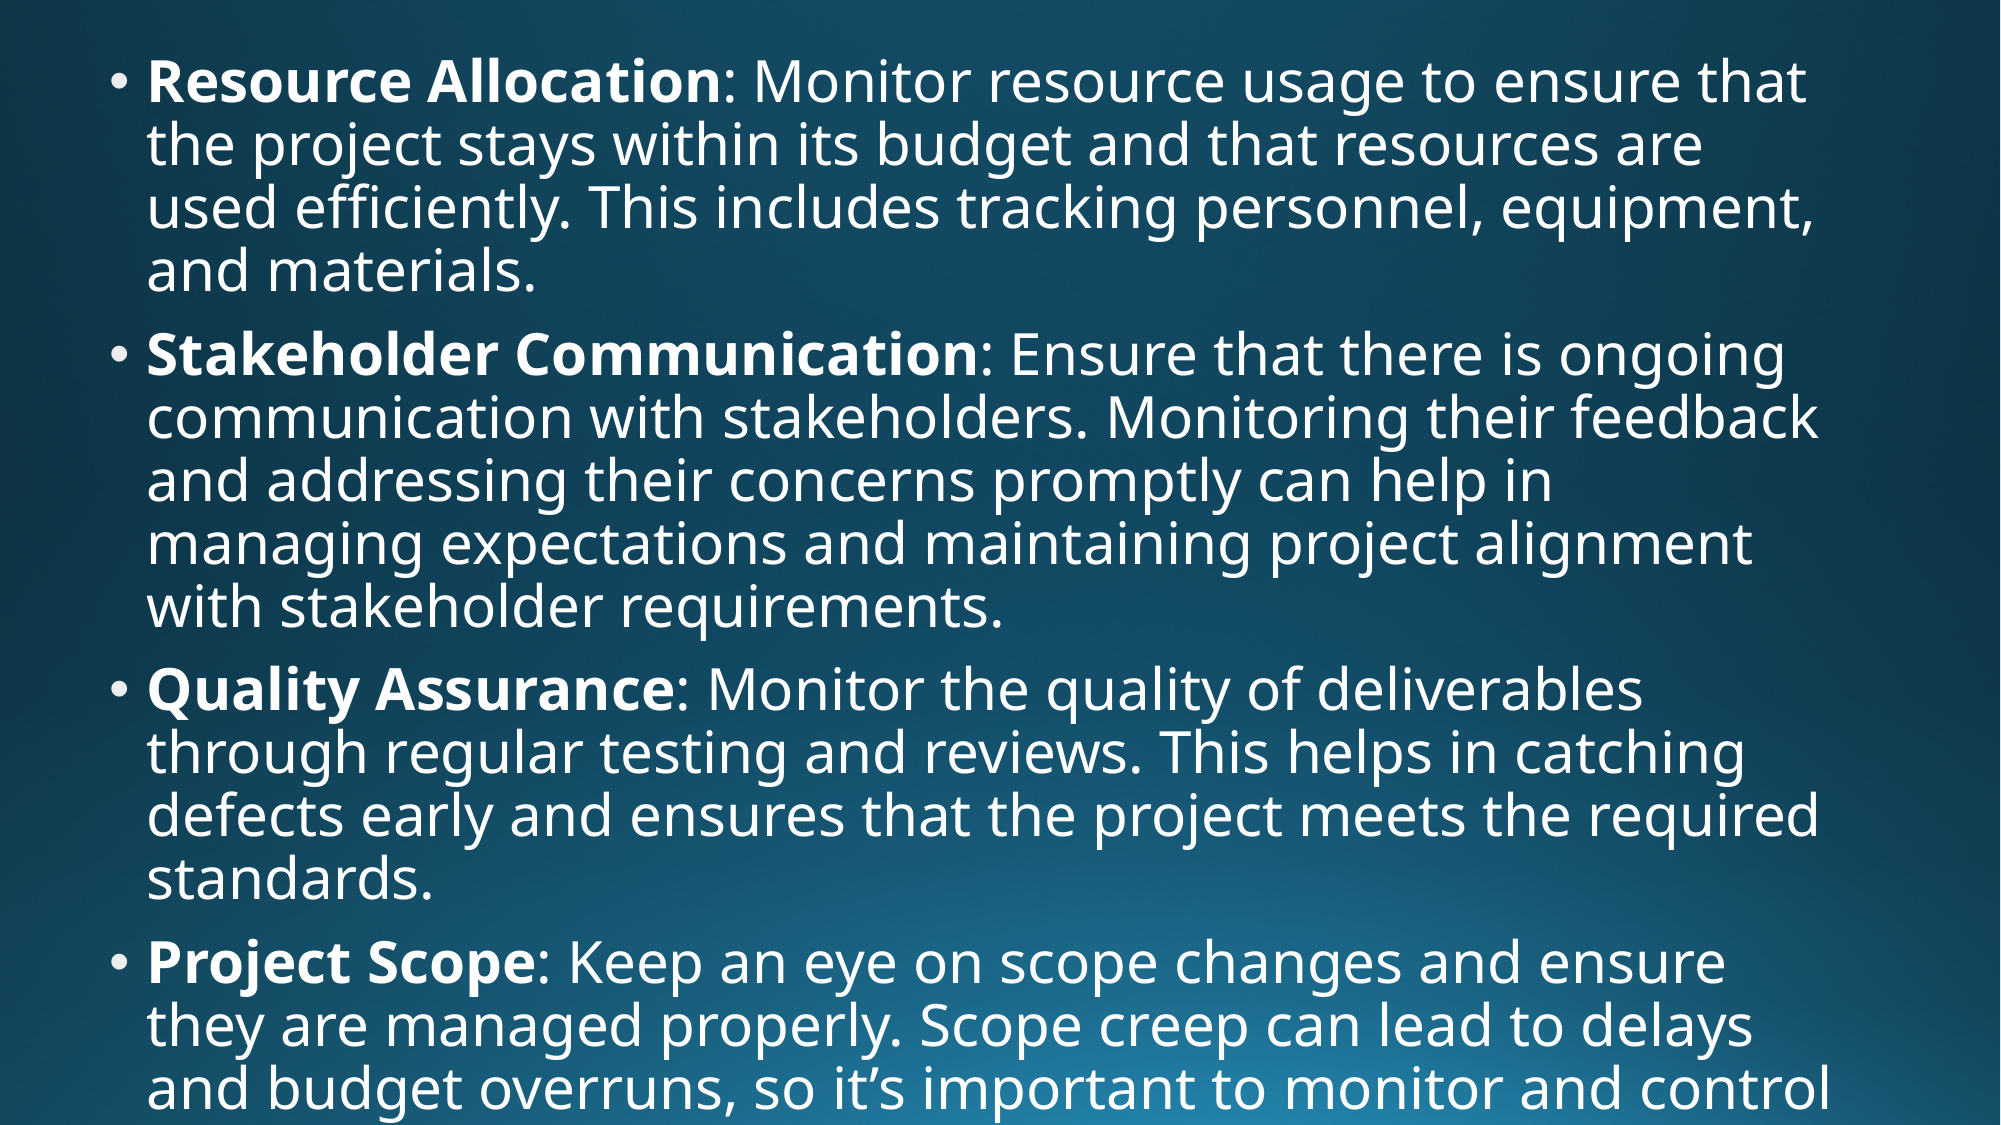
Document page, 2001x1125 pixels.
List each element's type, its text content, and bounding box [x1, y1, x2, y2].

picture [0, 0, 2001, 1125]
list Resource Allocation: Monitor resource usage to ensure that the project stays within its budget and that resources are used efficiently. This includes tracking personnel, equipment, and materials. Stakeholder Communication: Ensure that there is ongoing communication with stakeholders. Monitoring their feedback and addressing their concerns promptly can help in managing expectations and maintaining project alignment with stakeholder requirements. Quality Assurance: Monitor the quality of deliverables through regular testing and reviews. This helps in catching defects early and ensures that the project meets the required standards. Project Scope: Keep an eye on scope changes and ensure they are managed properly. Scope creep can lead to delays and budget overruns, so it’s important to monitor and control any changes to the project scope. [94, 44, 1863, 1014]
